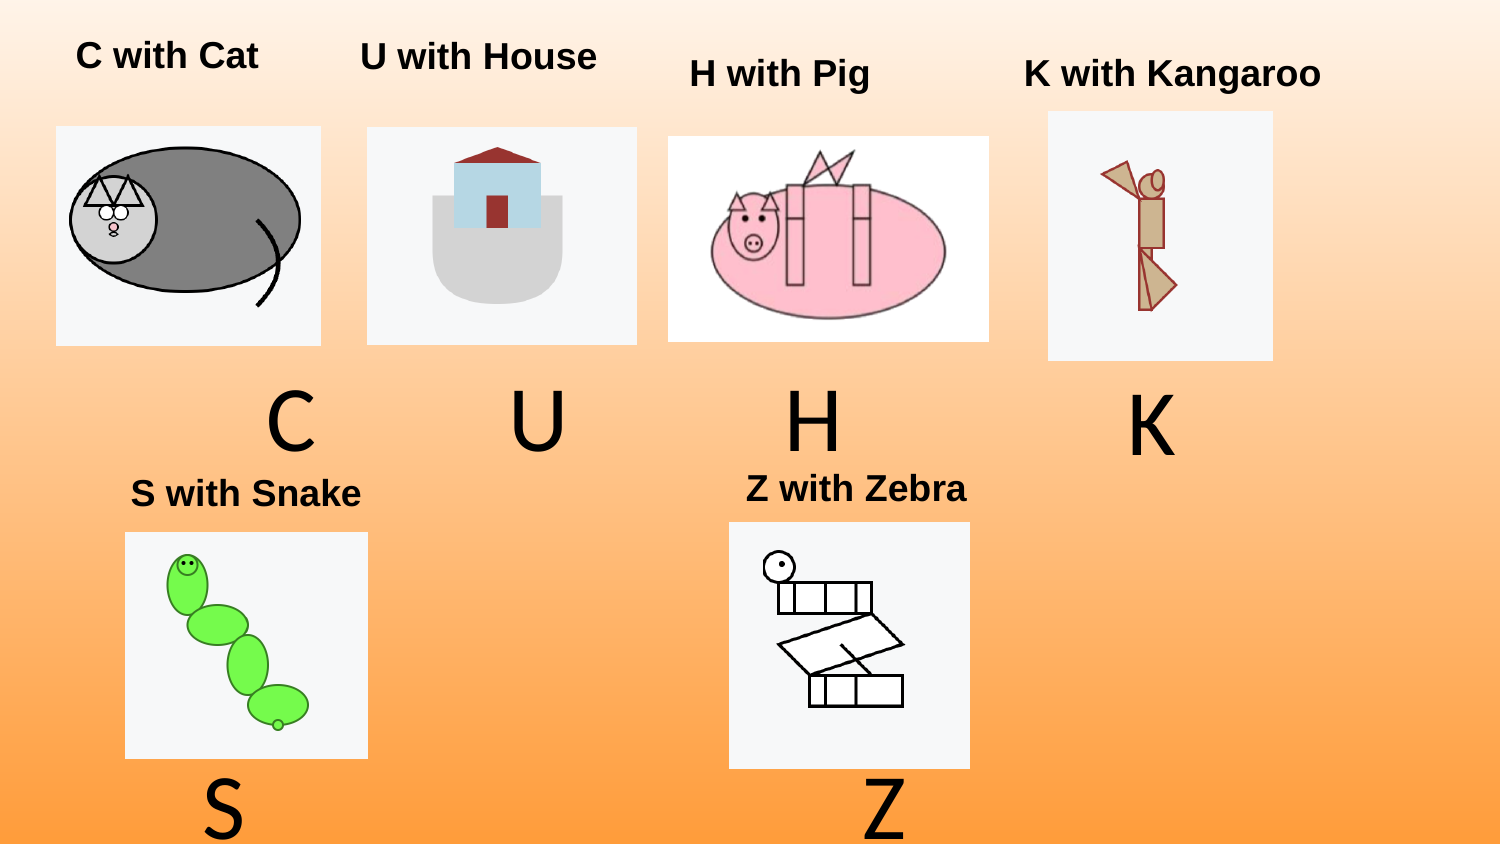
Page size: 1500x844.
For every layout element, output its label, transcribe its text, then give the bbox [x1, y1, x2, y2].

picture [729, 522, 970, 769]
picture [367, 127, 637, 345]
text_box S [187, 768, 266, 844]
text_box C [251, 349, 336, 461]
text_box U with House [345, 25, 613, 85]
text_box H [769, 351, 864, 456]
text_box C with Cat [60, 23, 275, 83]
picture [668, 135, 989, 342]
picture [1047, 111, 1273, 361]
text_box U [493, 352, 589, 478]
picture [125, 531, 368, 760]
text_box Z with Zebra [731, 456, 983, 517]
text_box H with Pig [674, 41, 887, 101]
text_box K with Kangaroo [1009, 41, 1338, 101]
text_box K [1113, 369, 1197, 482]
text_box S with Snake [115, 461, 378, 522]
picture [56, 126, 321, 346]
text_box Z [847, 777, 927, 844]
